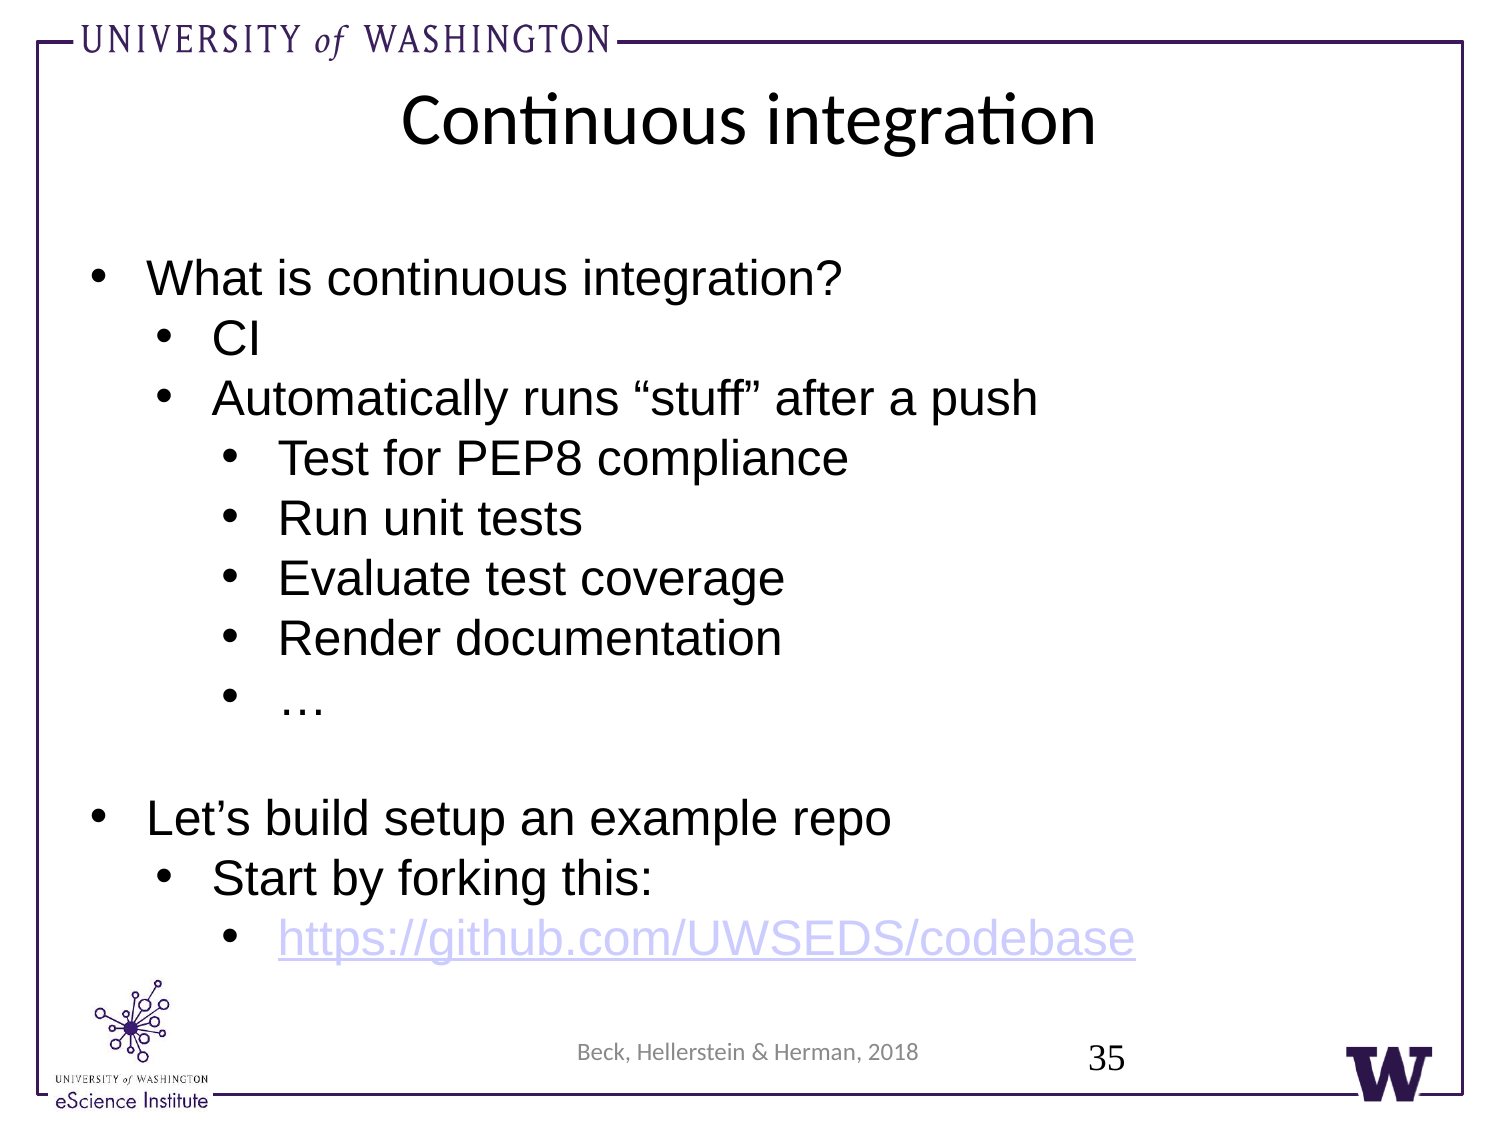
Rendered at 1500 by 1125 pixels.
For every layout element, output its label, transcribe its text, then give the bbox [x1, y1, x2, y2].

picture [48, 978, 213, 1113]
text_box Continuous integration [74, 62, 1425, 200]
picture [81, 24, 609, 61]
picture [1339, 1041, 1438, 1107]
slide_number 35 [1073, 1025, 1300, 1085]
footer Beck, Hellerstein & Herman, 2018 [510, 1027, 986, 1088]
text_box What is continuous integration? CI Automatically runs “stuff” after a push Test for PEP8 compliance Run unit tests Evaluate test coverage Render documentation … Let’s build setup an example repo Start by forking this: https://github.com/UWSEDS/codebase [74, 237, 1425, 948]
